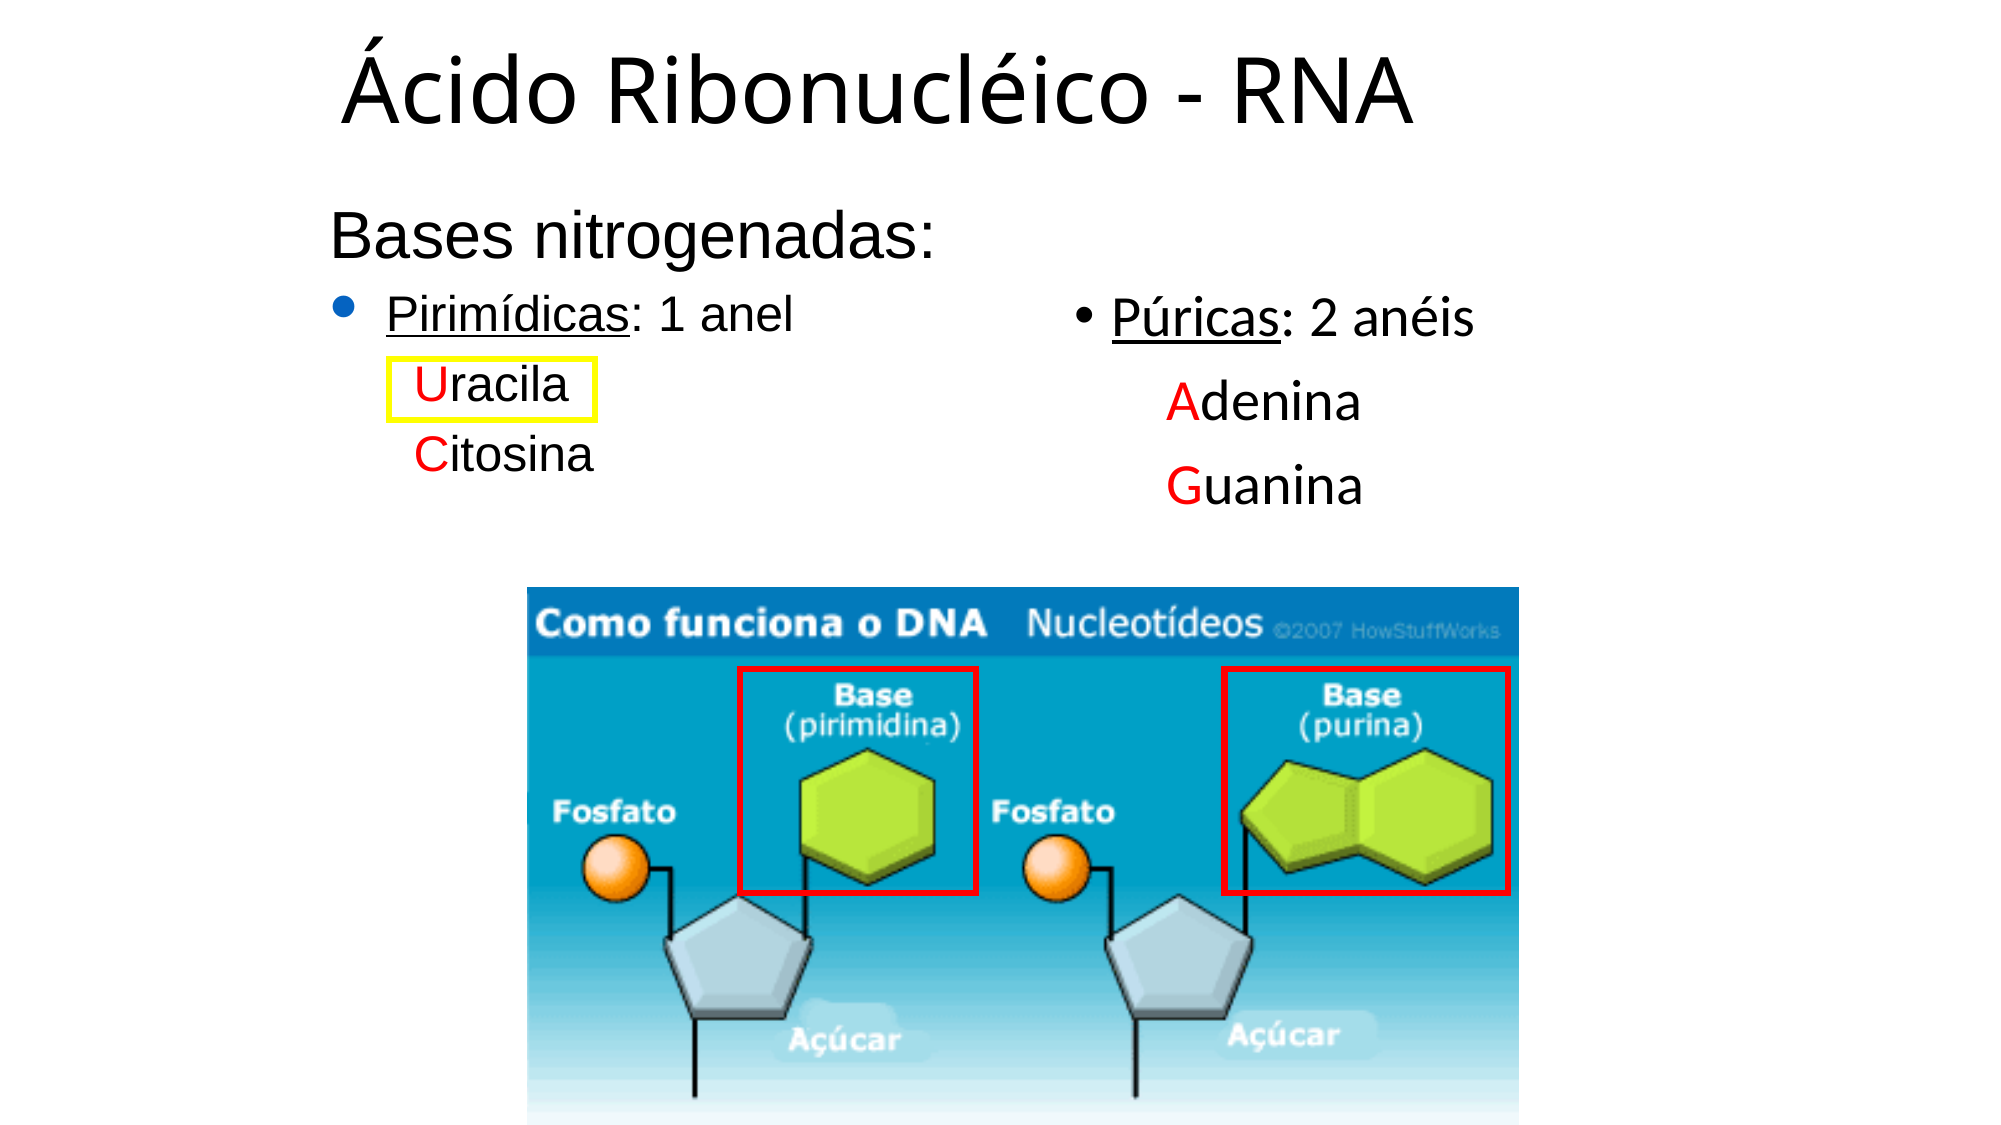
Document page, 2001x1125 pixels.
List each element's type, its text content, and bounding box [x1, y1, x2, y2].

picture [527, 587, 1519, 791]
picture [554, 797, 655, 824]
text_box Bases nitrogenadas: Pirimídicas: 1 anel Uracila Citosina [314, 184, 977, 580]
picture [992, 798, 1094, 824]
list Púricas: 2 anéis Adenina Guanina [1059, 278, 1711, 674]
text_box [388, 359, 596, 420]
picture [527, 667, 1519, 1125]
picture [1095, 804, 1116, 824]
title Ácido Ribonucléico - RNA [326, 0, 1677, 187]
picture [656, 804, 677, 824]
